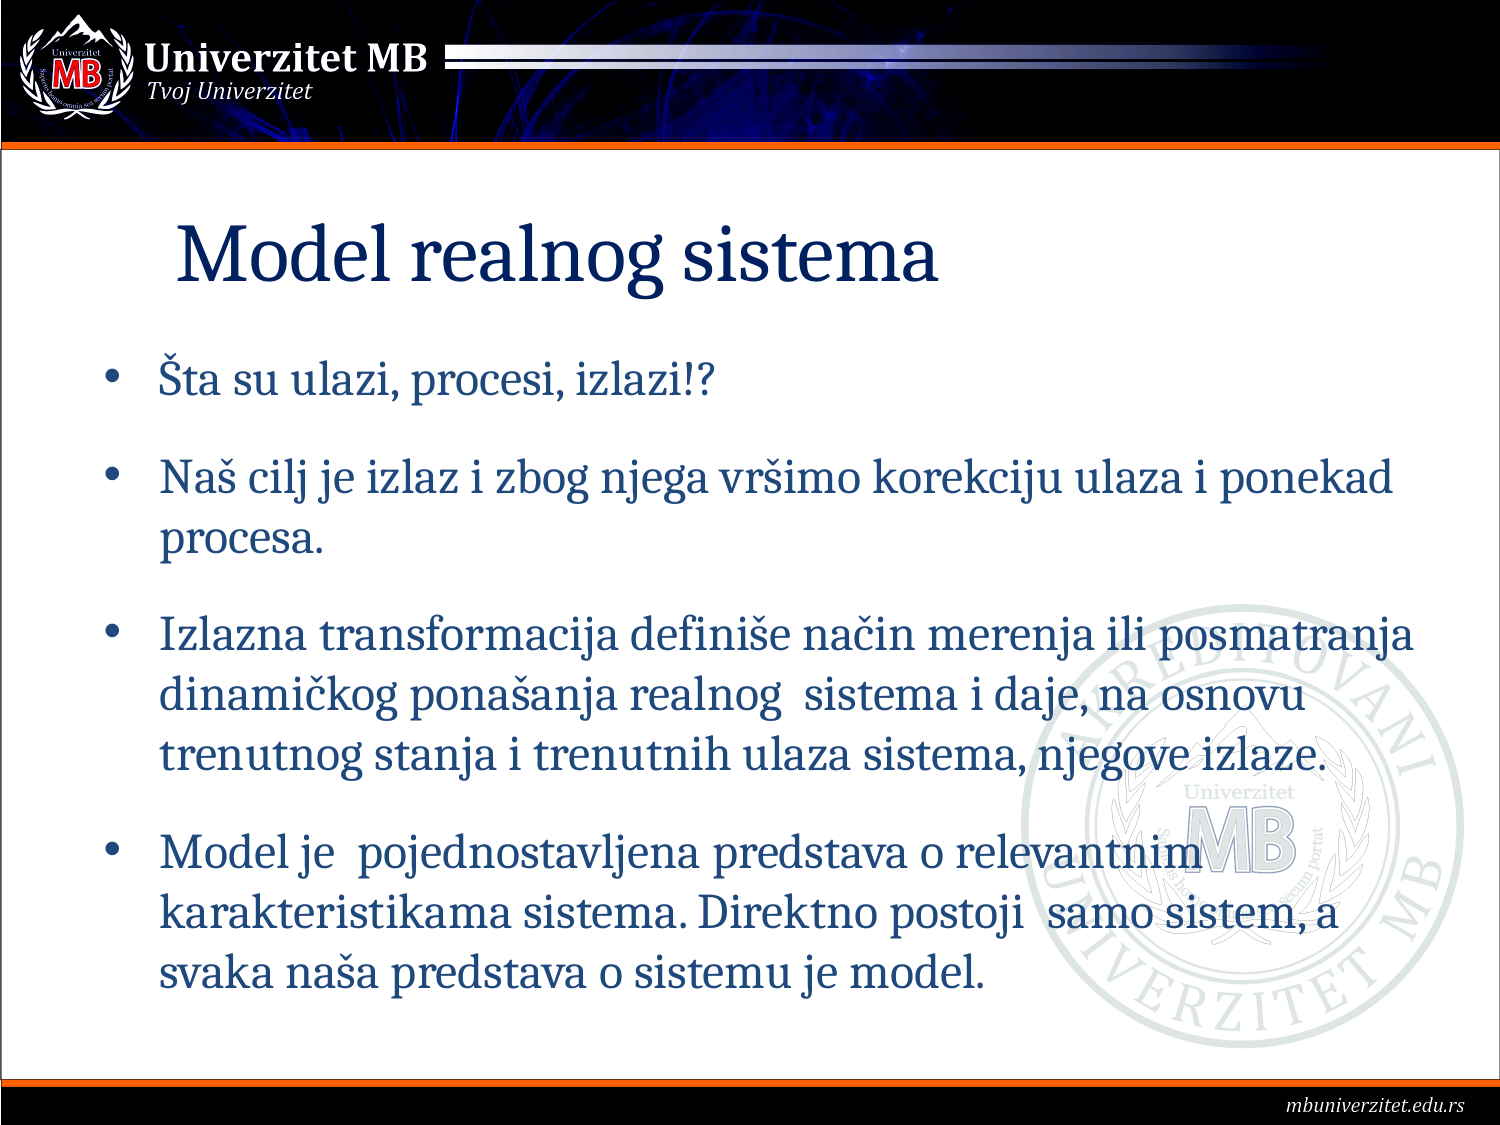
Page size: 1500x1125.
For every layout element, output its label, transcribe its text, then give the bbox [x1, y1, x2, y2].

list Šta su ulazi, procesi, izlazi!? Naš cilj je izlaz i zbog njega vršimo korekciju ulaza i ponekad procesa. Izlazna transformacija definiše način merenja ili posmatranja dinamičkog ponašanja realnog sistema i daje, na osnovu trenutnog stanja i trenutnih ulaza sistema, njegove izlaze. Model je pojednostavljena predstava o relevantnim karakteristikama sistema. Direktno postoji samo sistem, a svaka naša predstava o sistemu je model. [88, 338, 1459, 1047]
picture [0, 0, 1500, 1125]
title Model realnog sistema [88, 184, 1029, 313]
